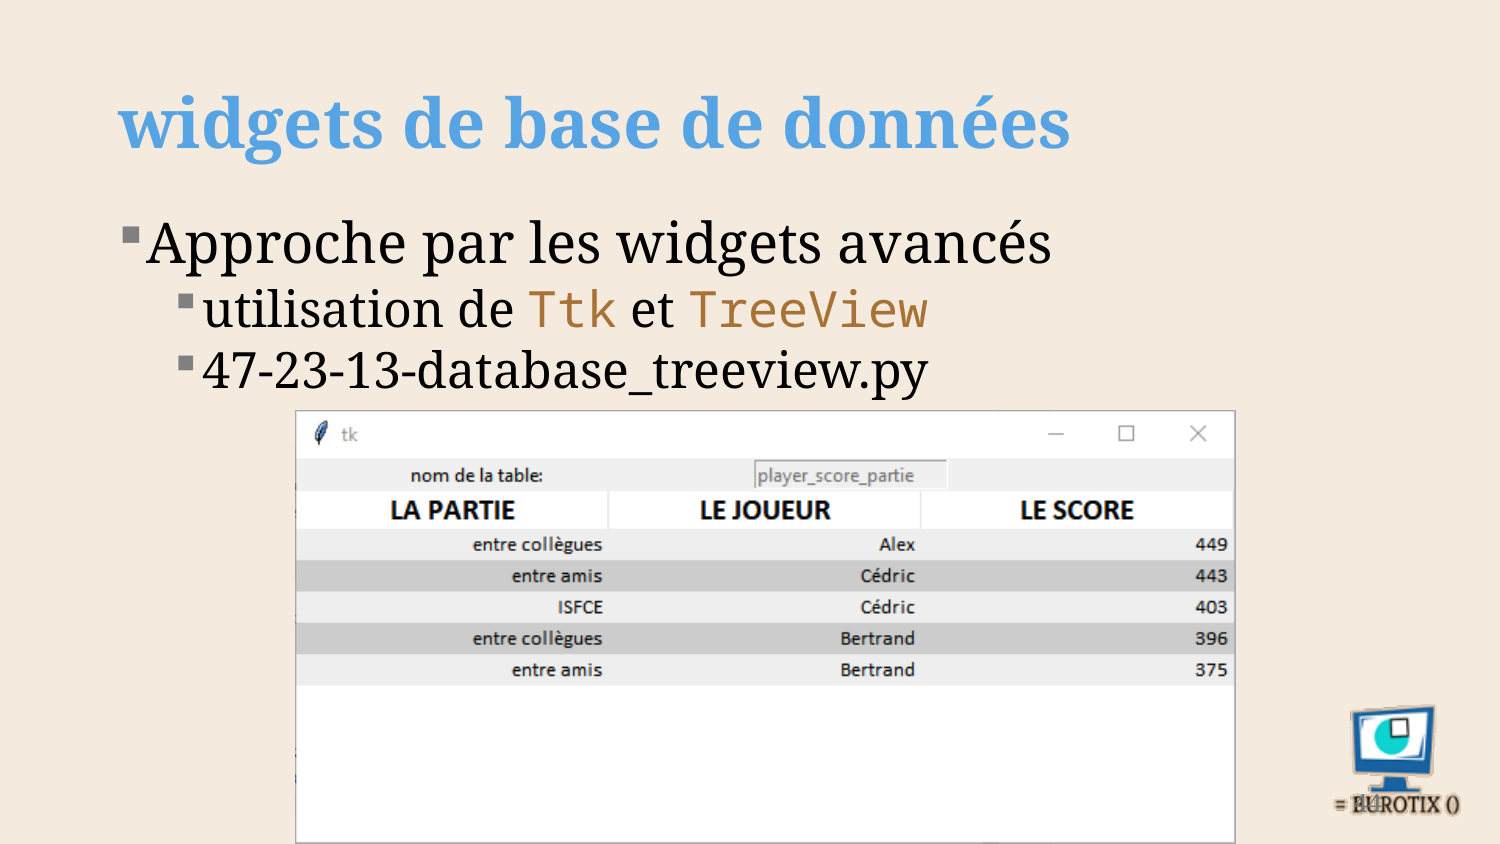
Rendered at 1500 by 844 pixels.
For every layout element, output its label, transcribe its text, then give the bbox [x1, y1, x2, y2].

picture [1332, 703, 1462, 817]
slide_number 44 [1237, 782, 1397, 828]
title widgets de base de données [103, 44, 1397, 207]
picture [295, 410, 1237, 844]
list Approche par les widgets avancés utilisation de Ttk et TreeView 47-23-13-database_treeview.py [103, 207, 1397, 760]
